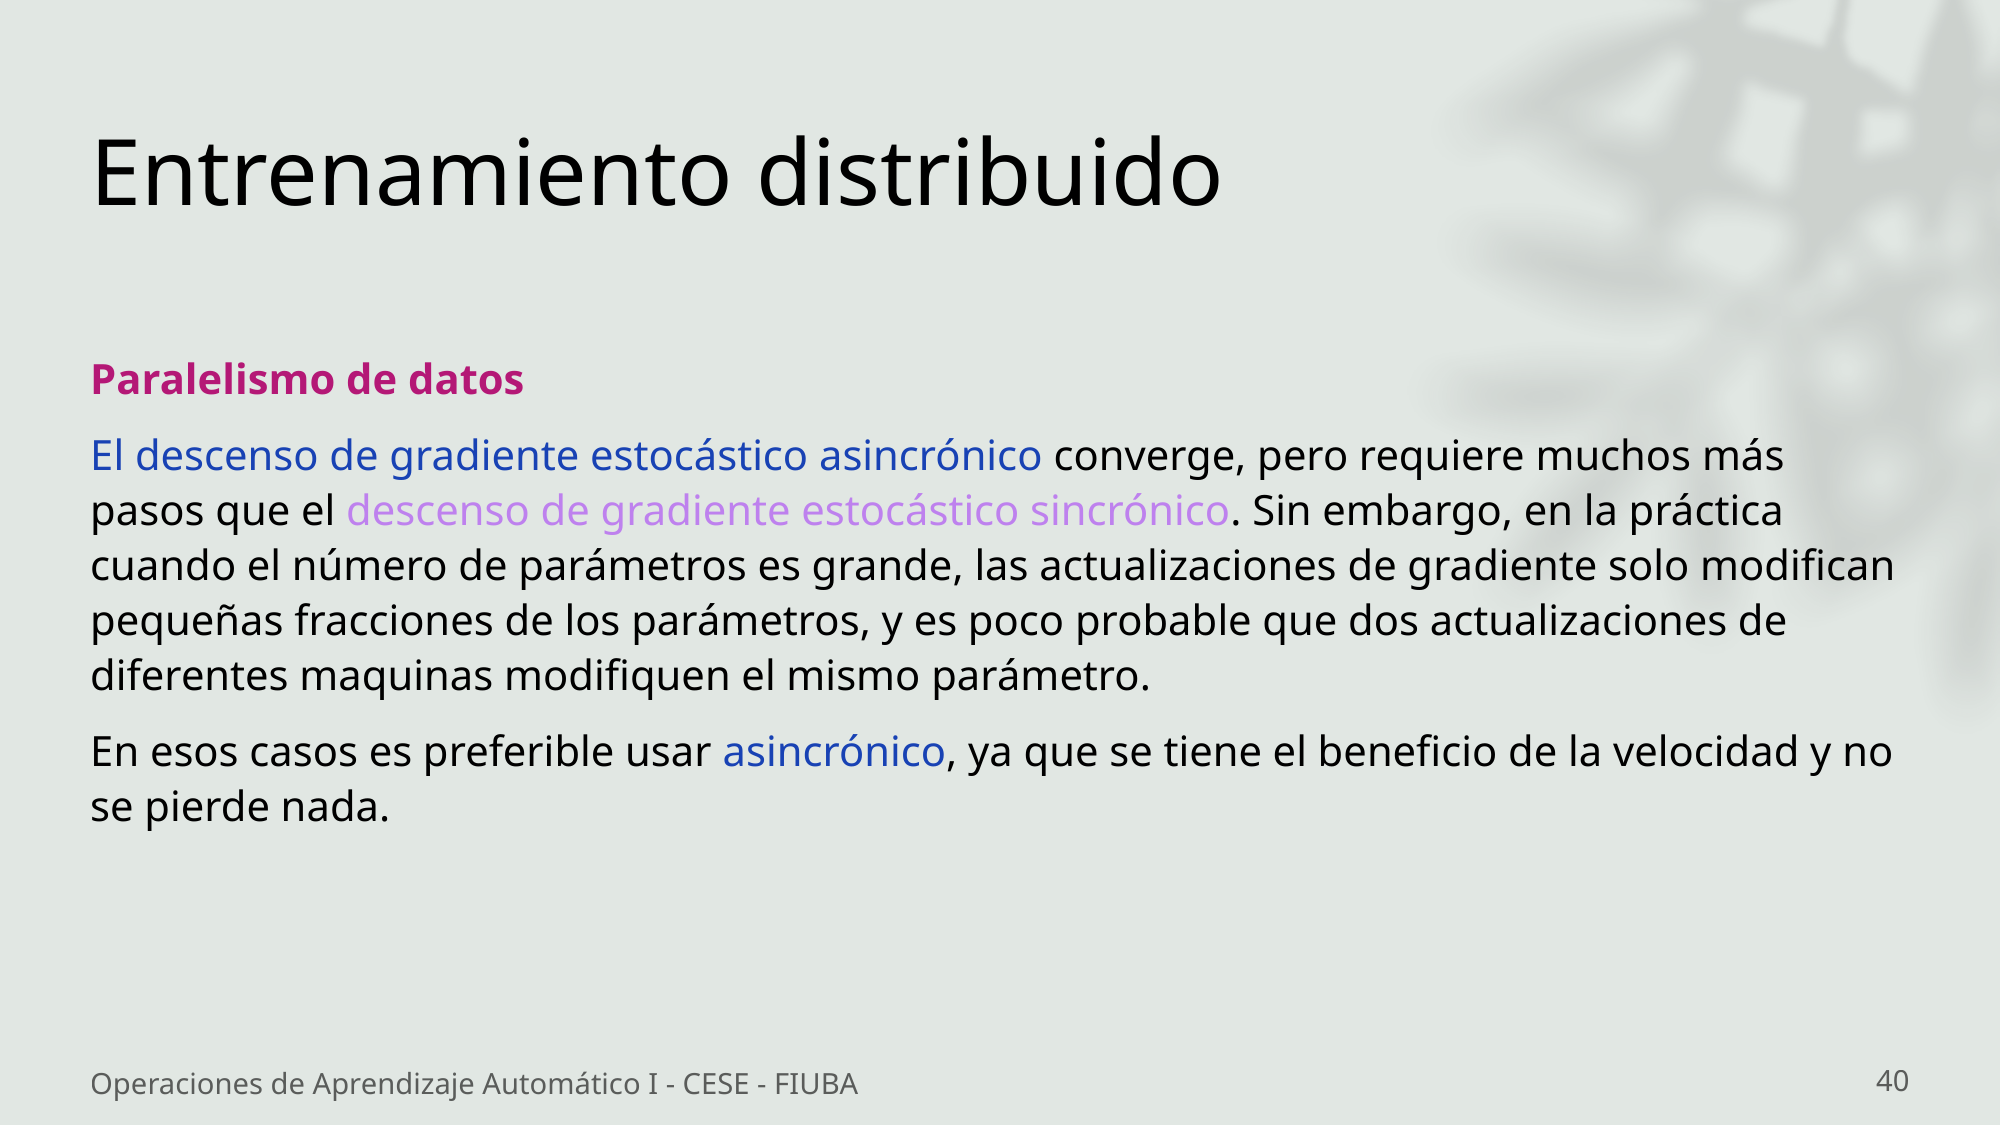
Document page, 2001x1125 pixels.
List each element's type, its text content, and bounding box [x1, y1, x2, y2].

title Entrenamiento distribuido [75, 60, 1863, 278]
list Paralelismo de datos El descenso de gradiente estocástico asincrónico converge, pero requiere muchos más pasos que el descenso de gradiente estocástico sincrónico. Sin embargo, en la práctica cuando el número de parámetros es grande, las actualizaciones de gradiente solo modifican pequeñas fracciones de los parámetros, y es poco probable que dos actualizaciones de diferentes maquinas modifiquen el mismo parámetro. En esos casos es preferible usar asincrónico, ya que se tiene el beneficio de la velocidad y no se pierde nada. [75, 340, 1925, 1009]
footer Operaciones de Aprendizaje Automático I - CESE - FIUBA [75, 1052, 1052, 1113]
slide_number 40 [1474, 1052, 1925, 1113]
